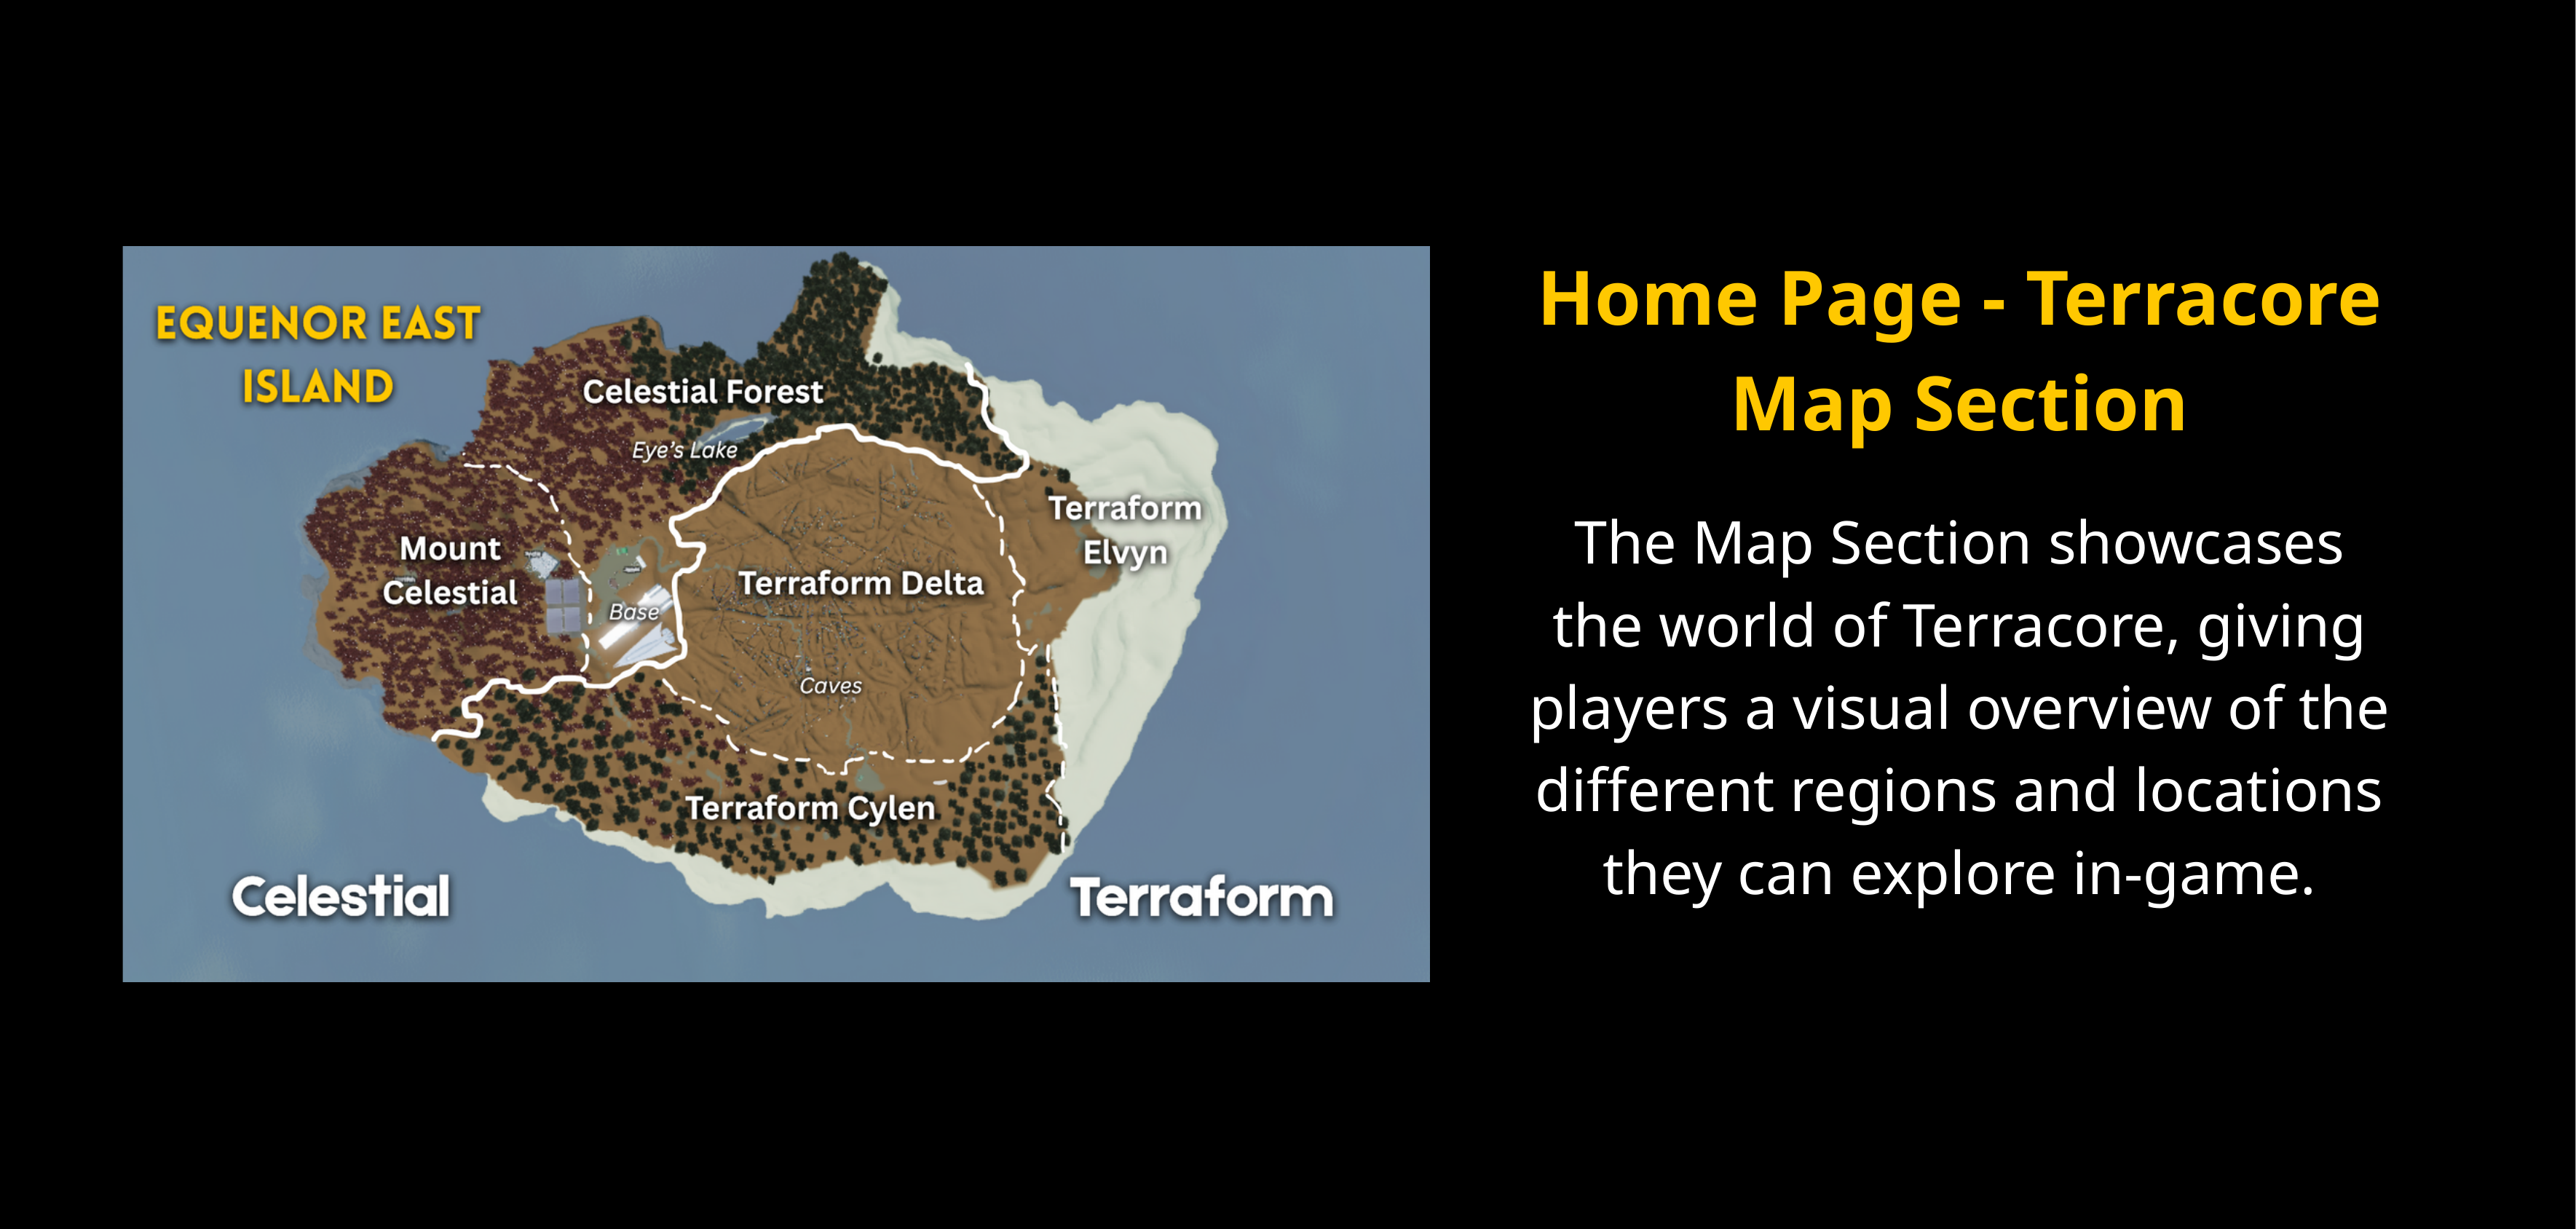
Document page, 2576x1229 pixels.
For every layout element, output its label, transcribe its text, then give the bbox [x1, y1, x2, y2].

text_box [122, 246, 1430, 982]
text_box The Map Section showcases the world of Terracore, giving players a visual overview of the different regions and locations they can explore in-game. [1525, 493, 2395, 906]
text_box Home Page - Terracore Map Section [1466, 235, 2454, 446]
